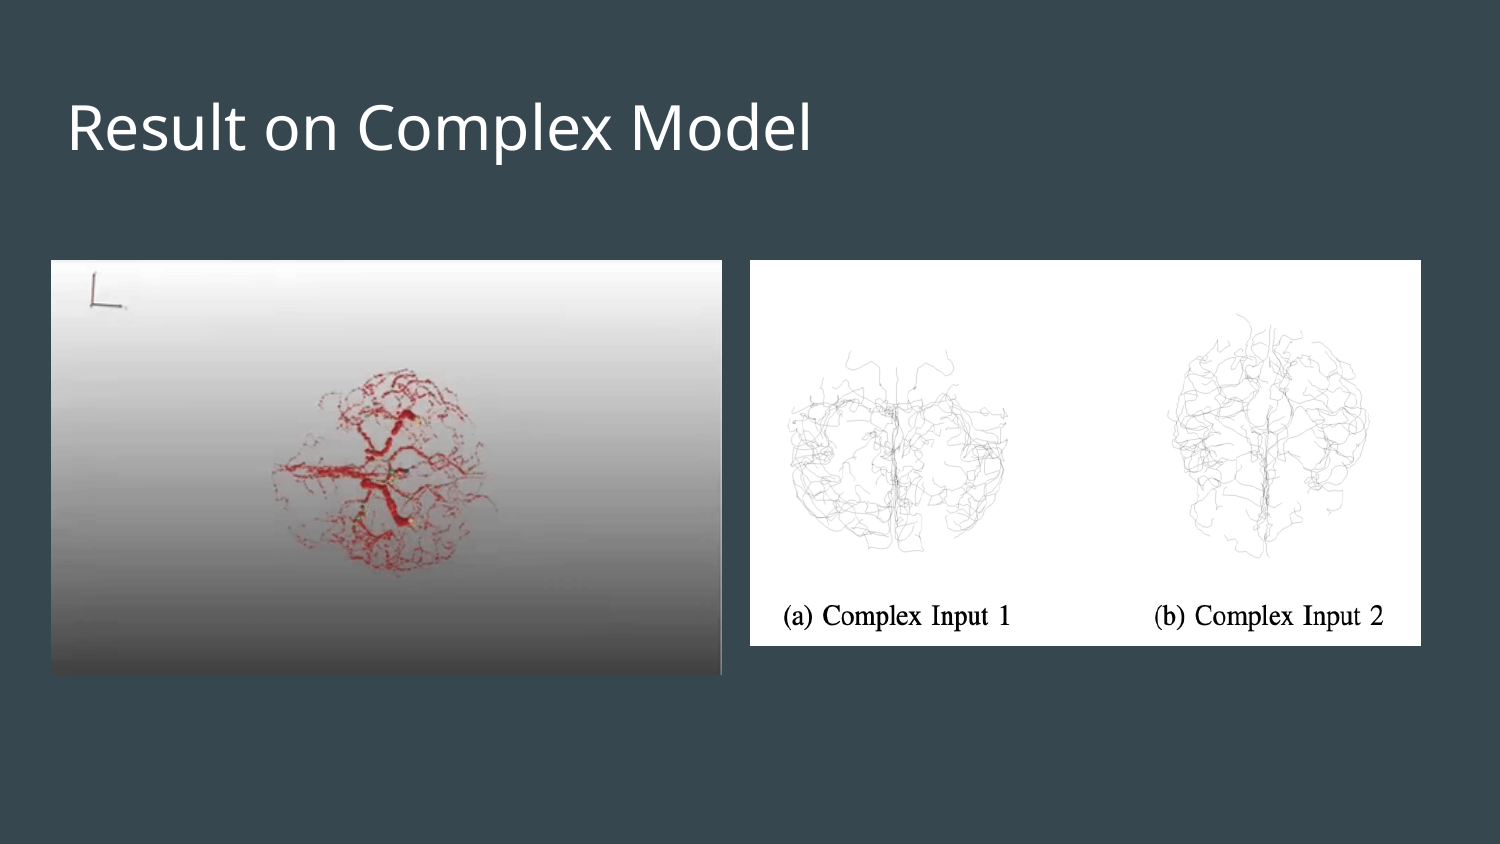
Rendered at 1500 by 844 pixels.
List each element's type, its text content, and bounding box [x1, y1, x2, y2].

picture [50, 260, 723, 675]
picture [749, 260, 1422, 647]
title Result on Complex Model [51, 72, 1449, 167]
